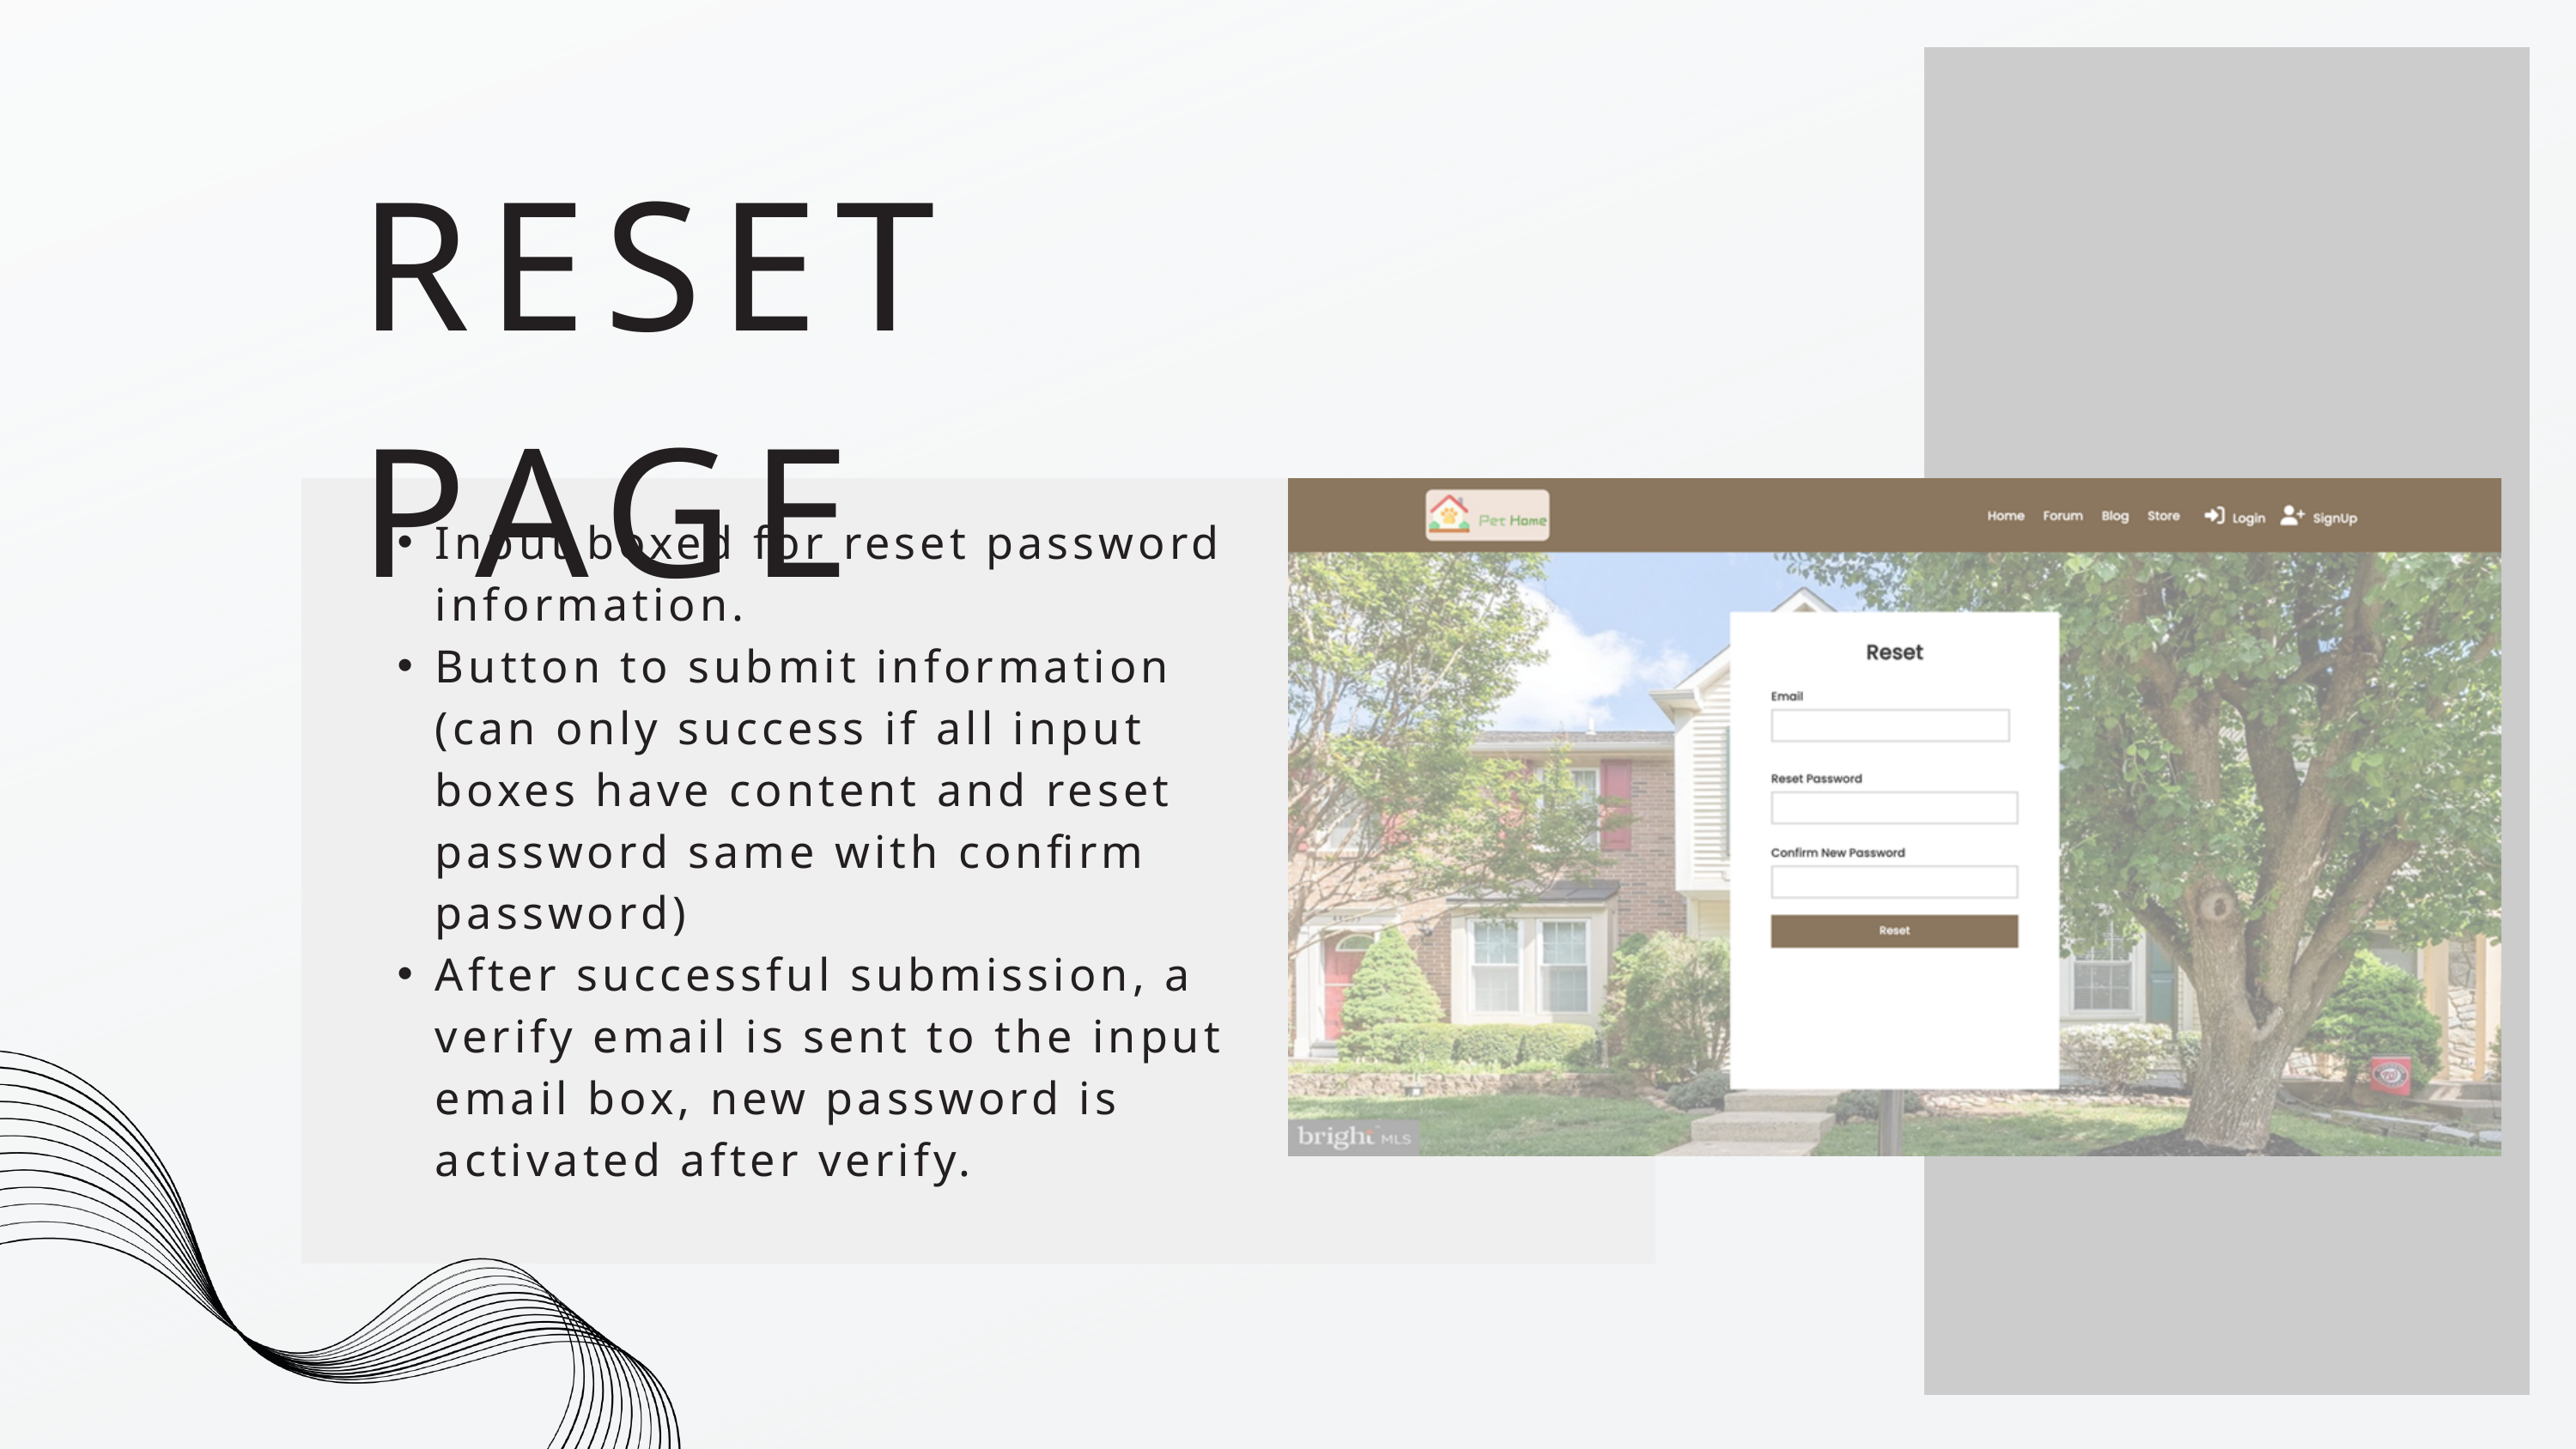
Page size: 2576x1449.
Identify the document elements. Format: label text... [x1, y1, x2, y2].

text_box [0, 1034, 682, 1449]
text_box RESET PAGE [359, 120, 1404, 476]
text_box [0, 0, 2576, 1449]
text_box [1924, 47, 2530, 1396]
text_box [301, 477, 1656, 1264]
text_box [1656, 478, 1918, 1156]
